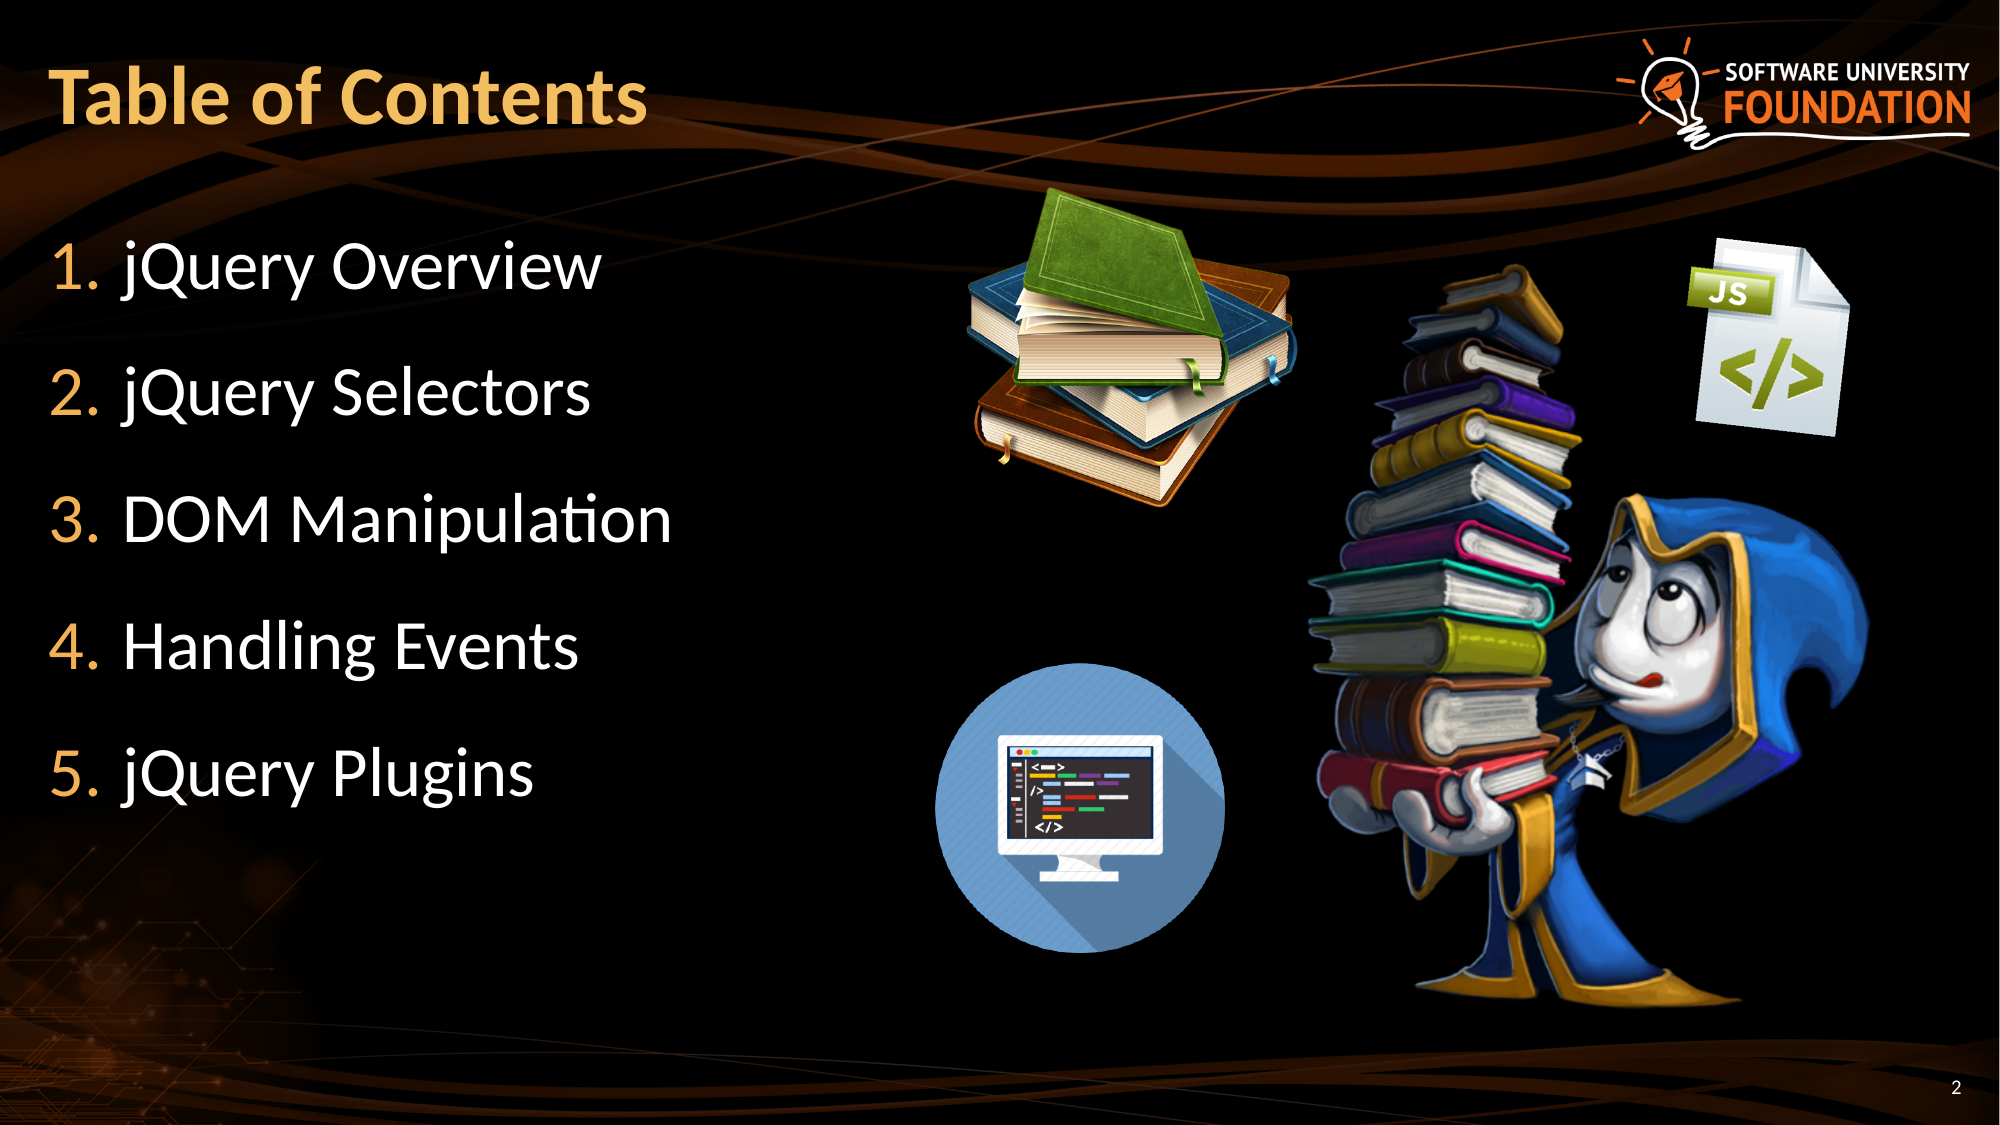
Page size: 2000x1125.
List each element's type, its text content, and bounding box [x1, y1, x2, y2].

slide_number 2 [1897, 1070, 1968, 1103]
picture [0, 0, 2000, 1125]
list jQuery Overview jQuery Selectors DOM Manipulation Handling Events jQuery Plugins [31, 195, 1968, 1103]
title Table of Contents [30, 6, 1602, 189]
